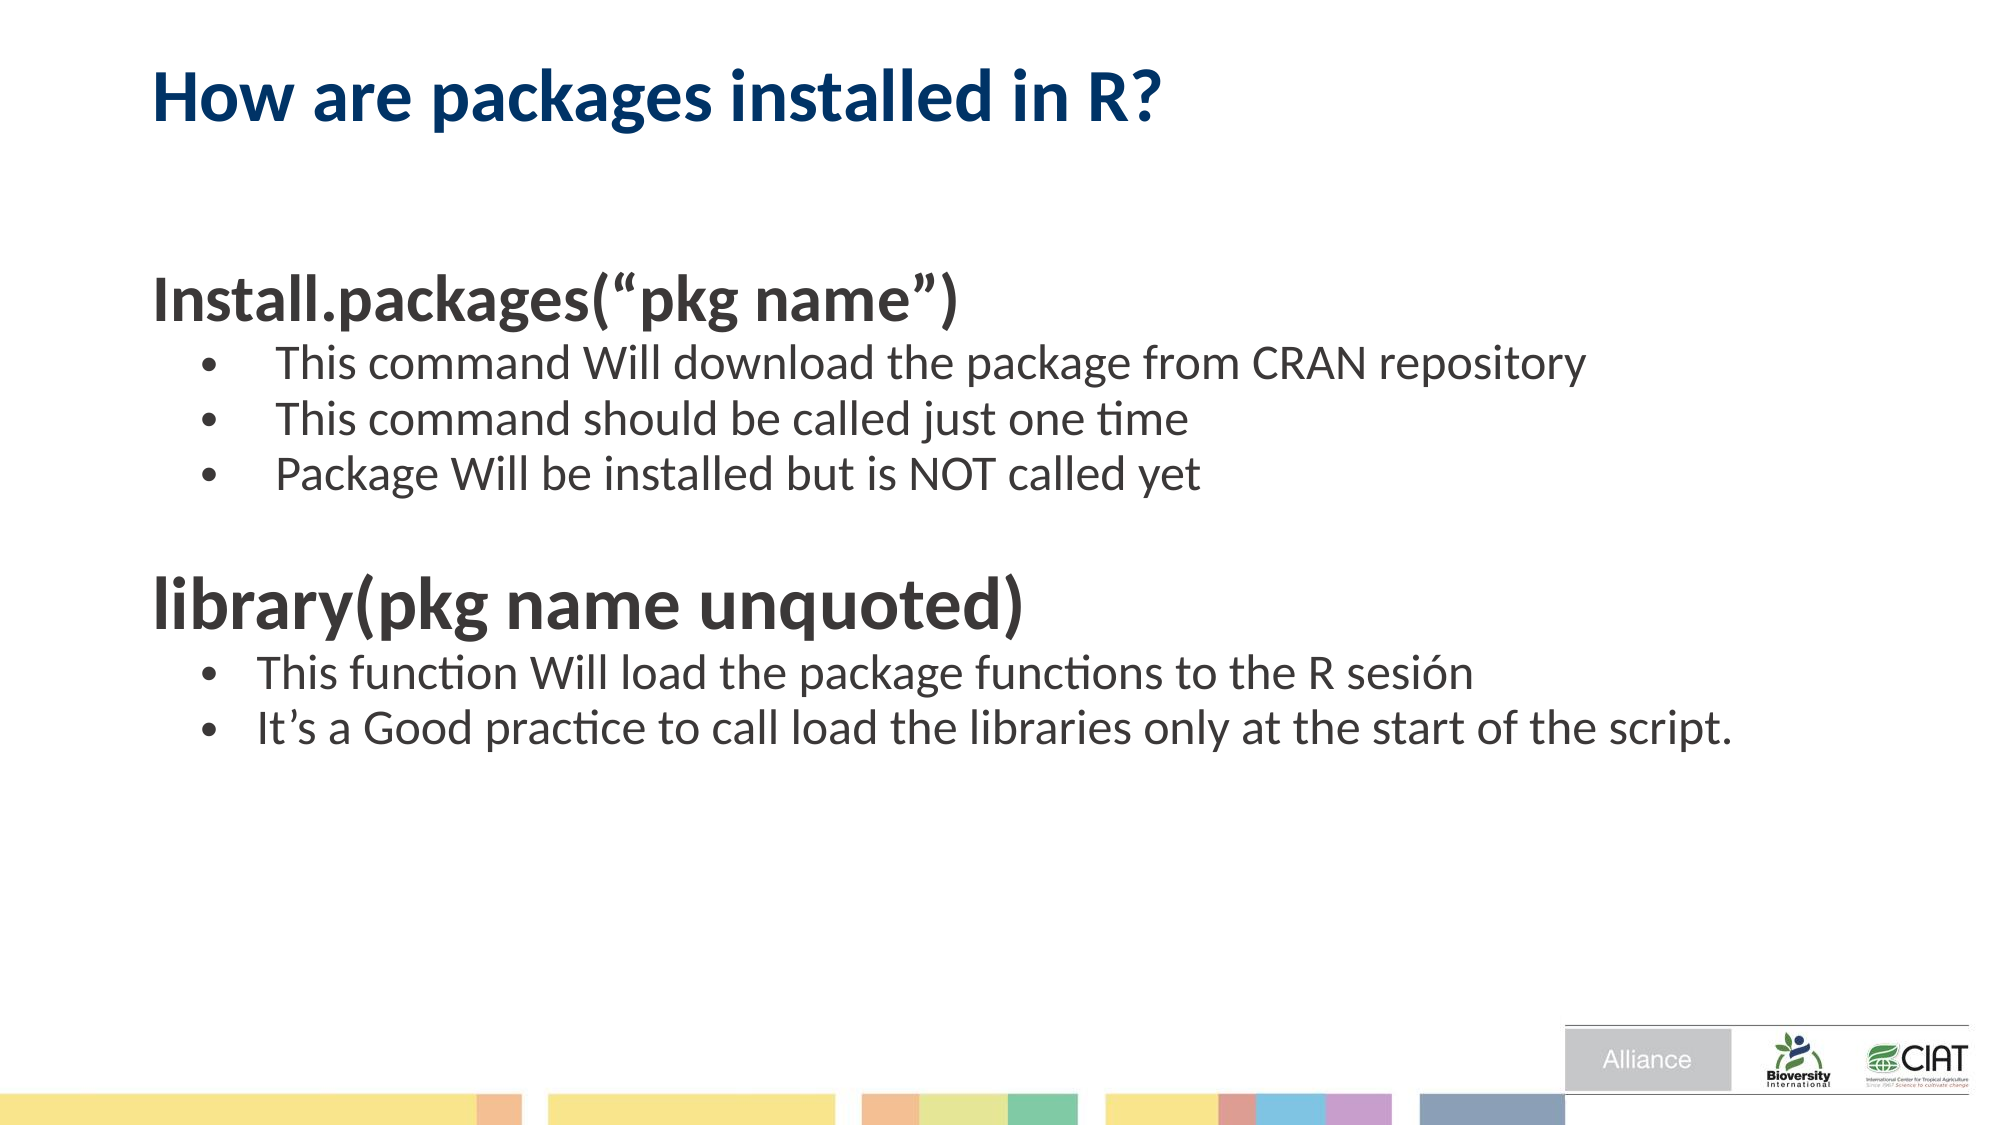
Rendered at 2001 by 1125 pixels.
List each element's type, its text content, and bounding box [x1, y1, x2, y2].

title How are packages installed in R? [137, 59, 1863, 192]
picture [0, 0, 2000, 1125]
list Install.packages(“pkg name”) This command Will download the package from CRAN repository This command should be called just one time Package Will be installed but is NOT called yet library(pkg name unquoted) This function Will load the package functions to the R sesión It’s a Good practice to call load the libraries only at the start of the script. [137, 265, 1863, 980]
